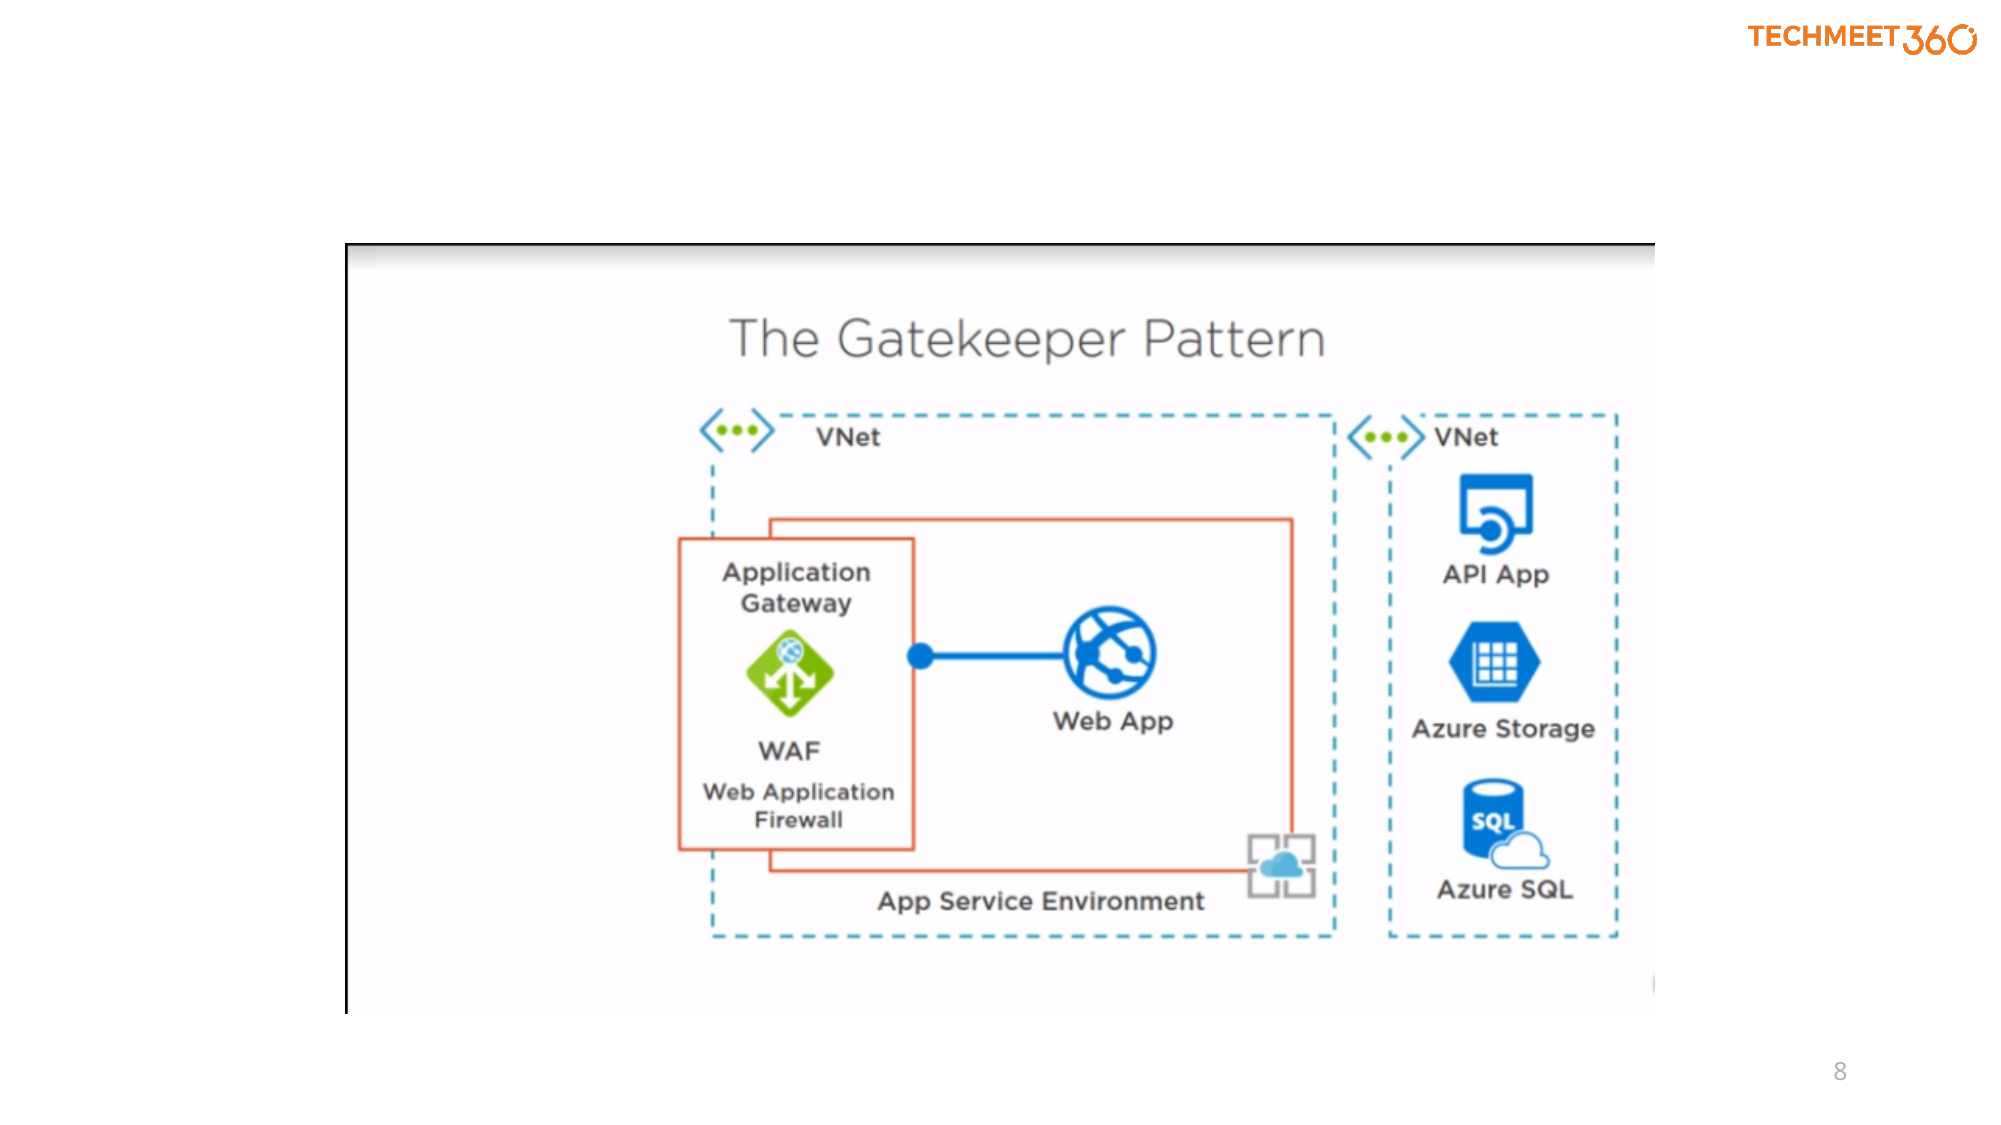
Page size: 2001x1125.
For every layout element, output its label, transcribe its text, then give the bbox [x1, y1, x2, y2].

slide_number 8 [1412, 1042, 1863, 1103]
picture [1748, 24, 1977, 55]
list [345, 243, 1655, 1014]
